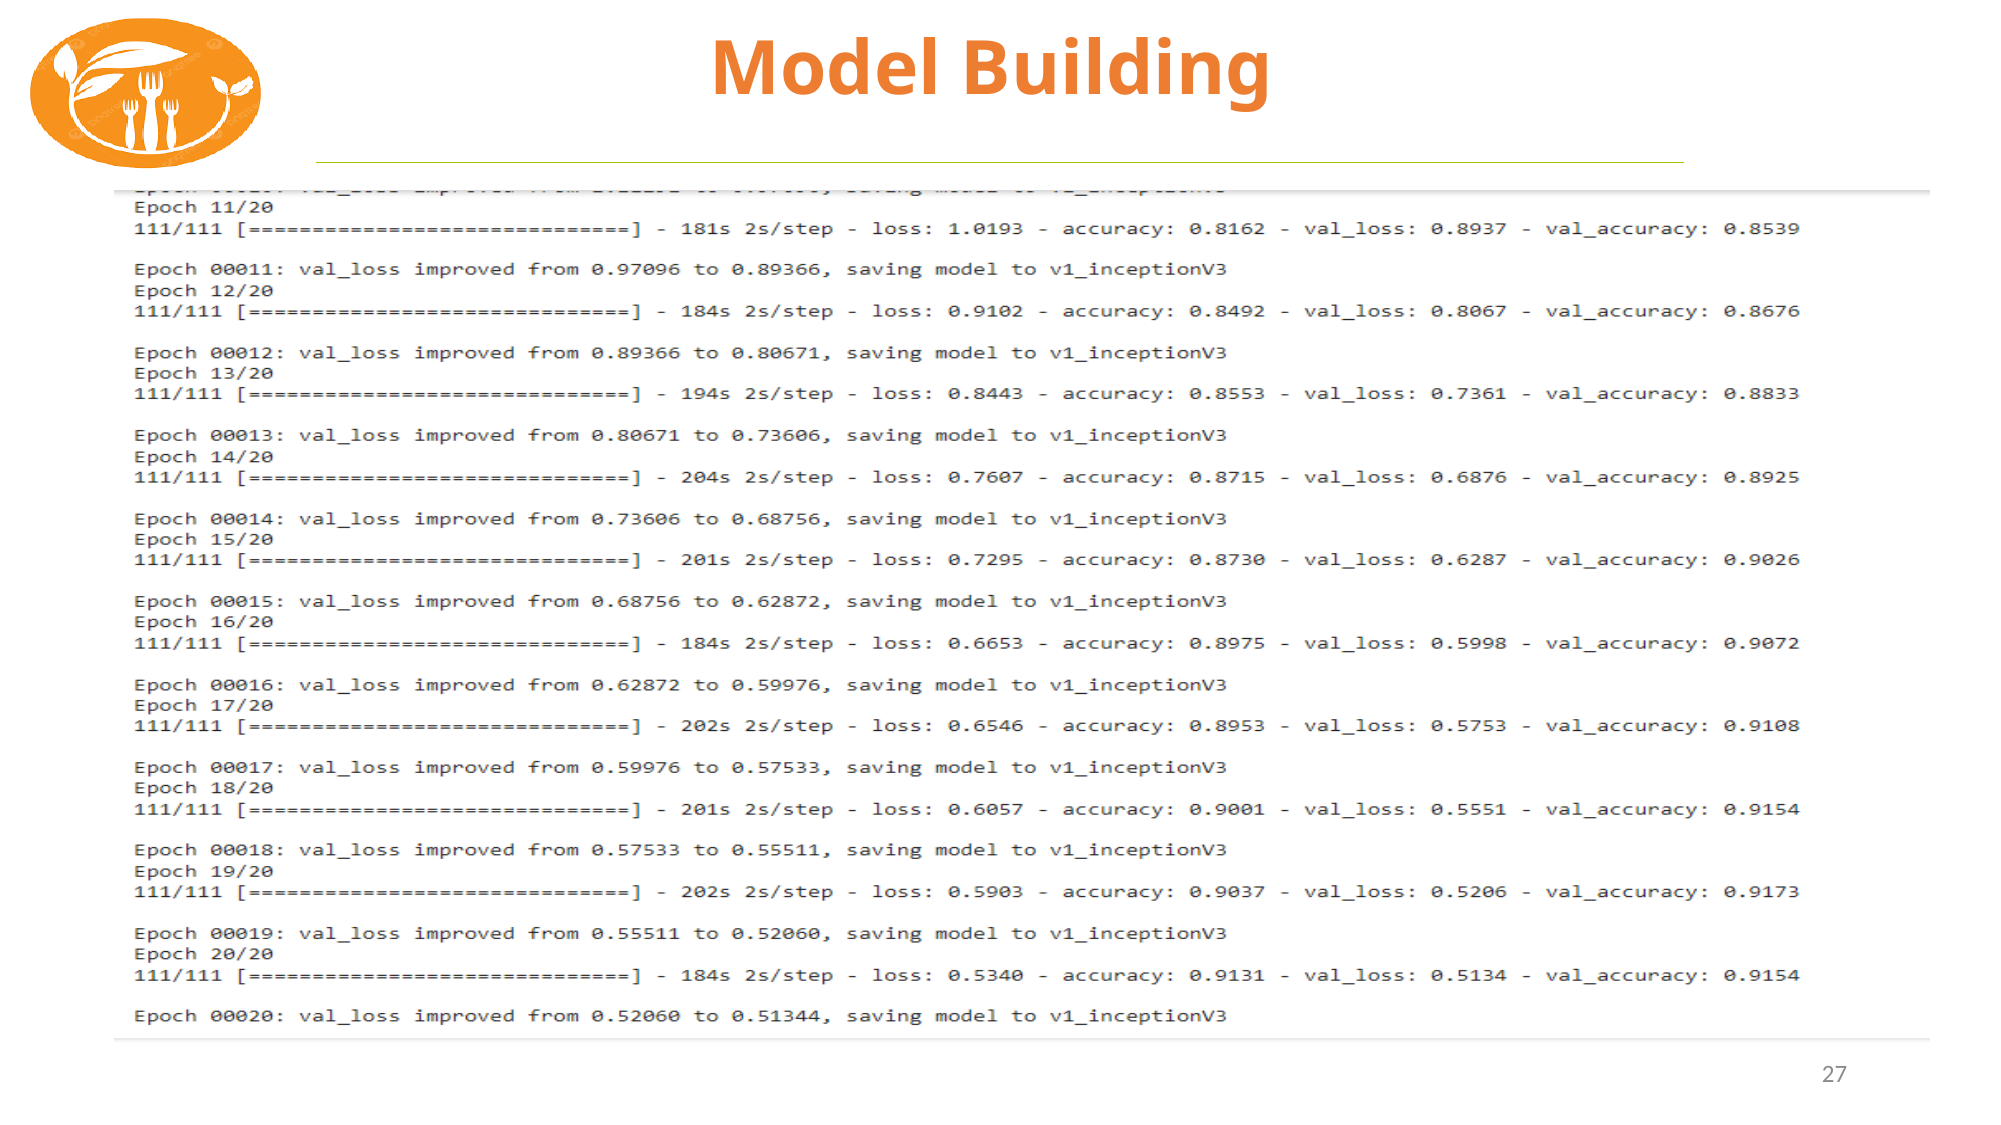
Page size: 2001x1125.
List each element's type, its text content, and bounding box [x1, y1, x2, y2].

picture [114, 190, 1930, 1043]
slide_number 27 [1412, 1043, 1863, 1103]
text_box Model Building [284, 22, 1855, 137]
picture [8, 0, 284, 178]
